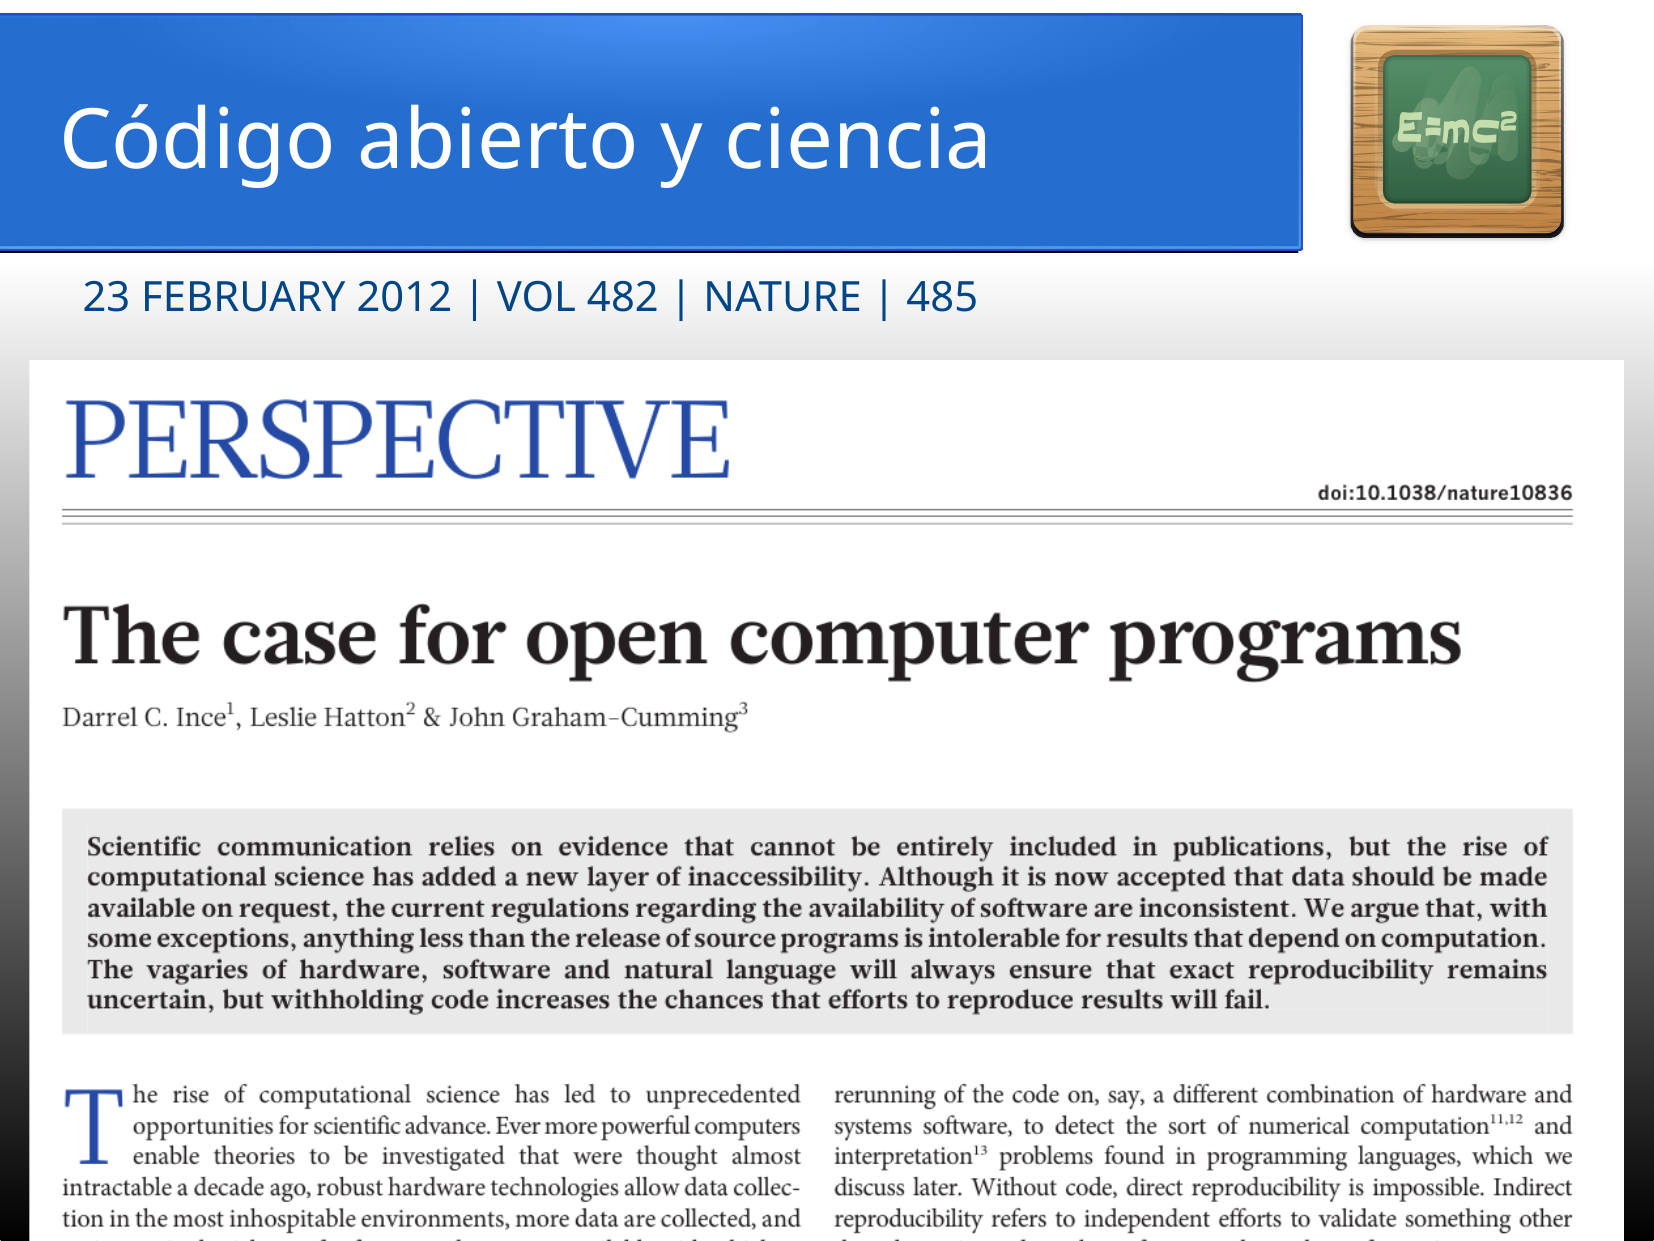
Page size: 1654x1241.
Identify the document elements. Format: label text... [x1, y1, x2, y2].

list 23 FEBRUARY 2012 | VOL 482 | NATURE | 485 [82, 263, 1538, 358]
picture [0, 11, 1307, 258]
text_box [0, 262, 1654, 1241]
picture [1338, 10, 1576, 248]
picture [29, 360, 1625, 1241]
title Código abierto y ciencia [59, 25, 1283, 233]
